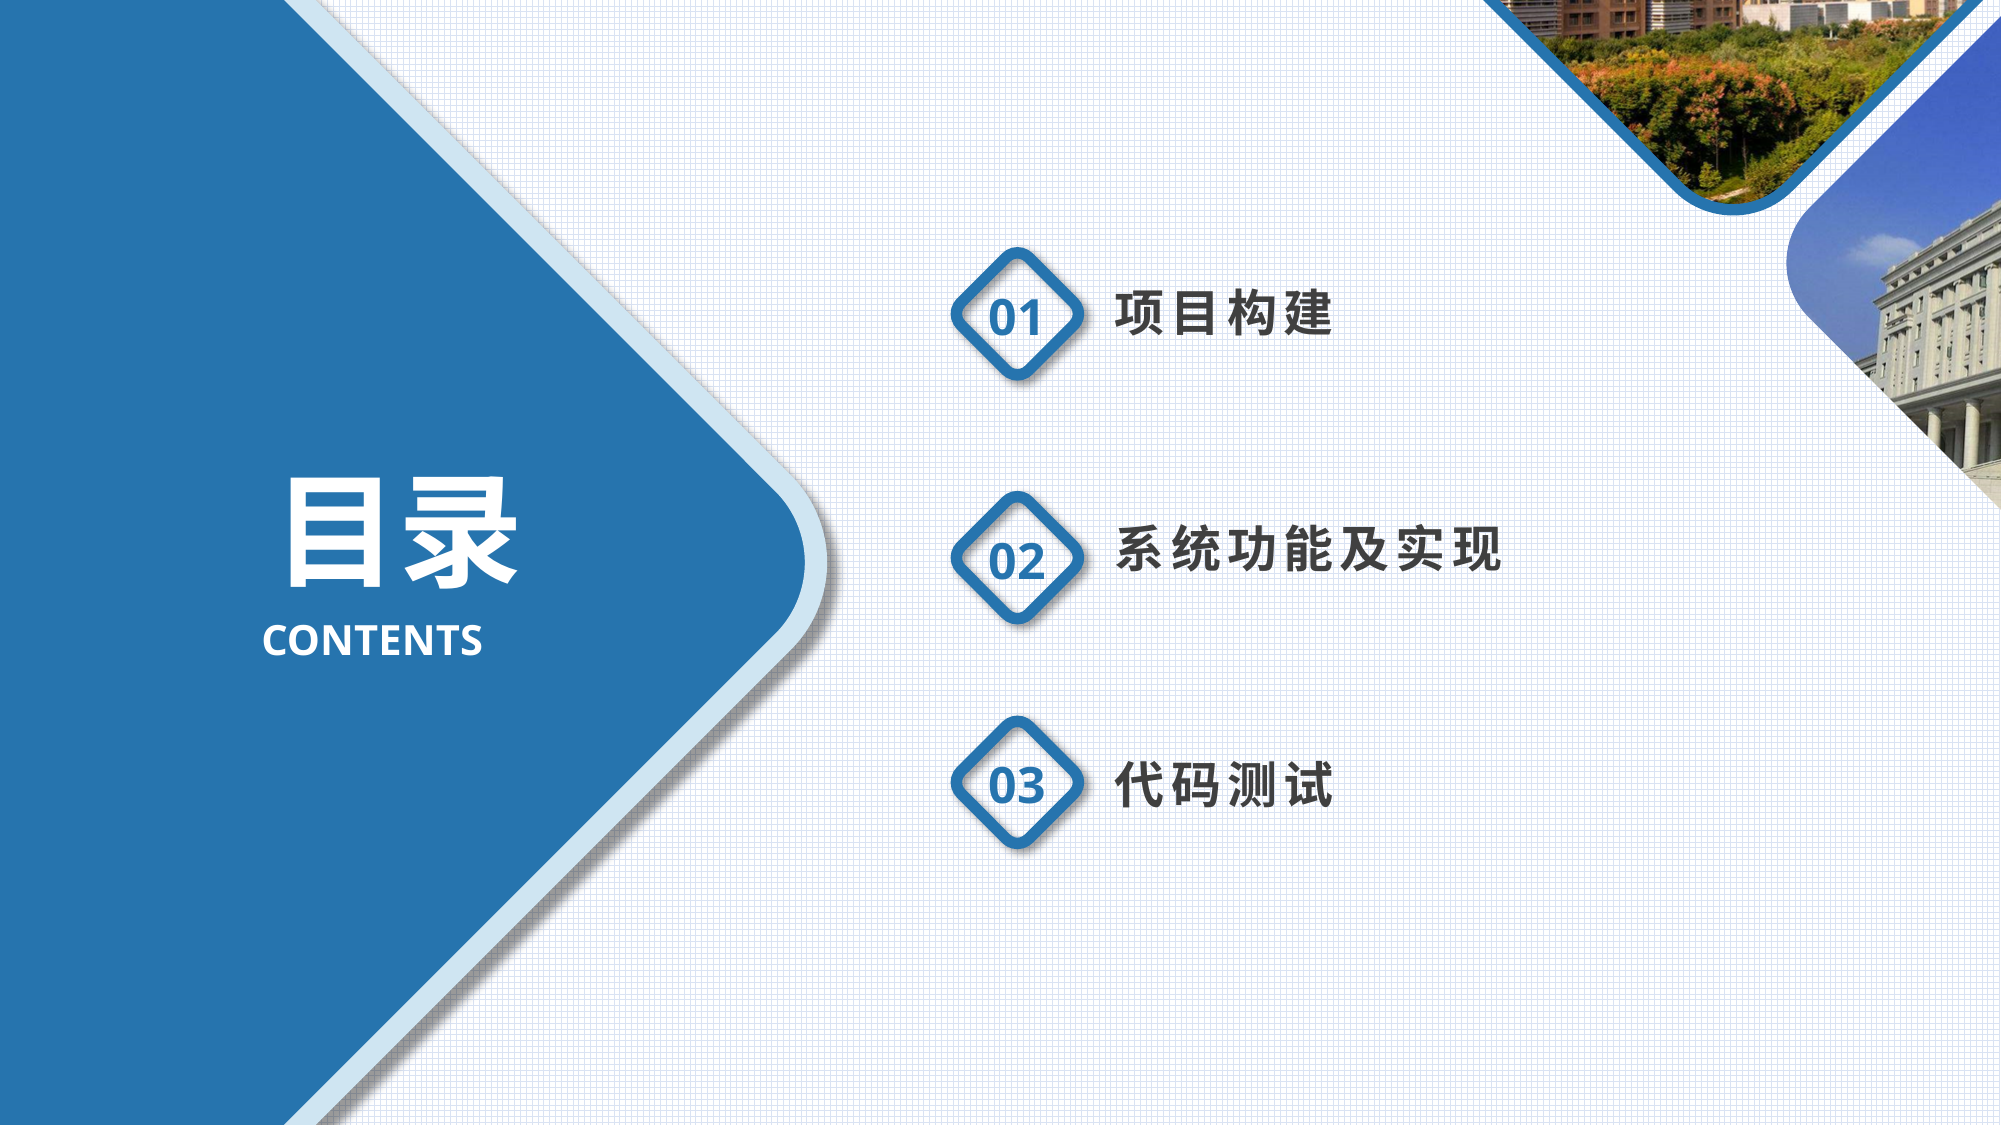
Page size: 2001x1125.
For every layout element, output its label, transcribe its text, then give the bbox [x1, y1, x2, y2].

text_box [1073, 300, 1080, 328]
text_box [962, 509, 1073, 606]
text_box CONTENTS [246, 606, 577, 672]
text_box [962, 734, 1073, 831]
text_box [1489, 0, 1977, 211]
text_box [955, 300, 962, 328]
text_box 项目构建 [1099, 273, 1602, 349]
text_box 系统功能及实现 [1099, 510, 1602, 585]
text_box [984, 251, 1051, 278]
text_box [0, 0, 818, 1125]
text_box 01 [962, 278, 1073, 353]
text_box [1785, 15, 2000, 511]
text_box [987, 353, 1048, 376]
text_box 代码测试 [1099, 746, 1602, 822]
text_box 目录 [258, 445, 555, 611]
